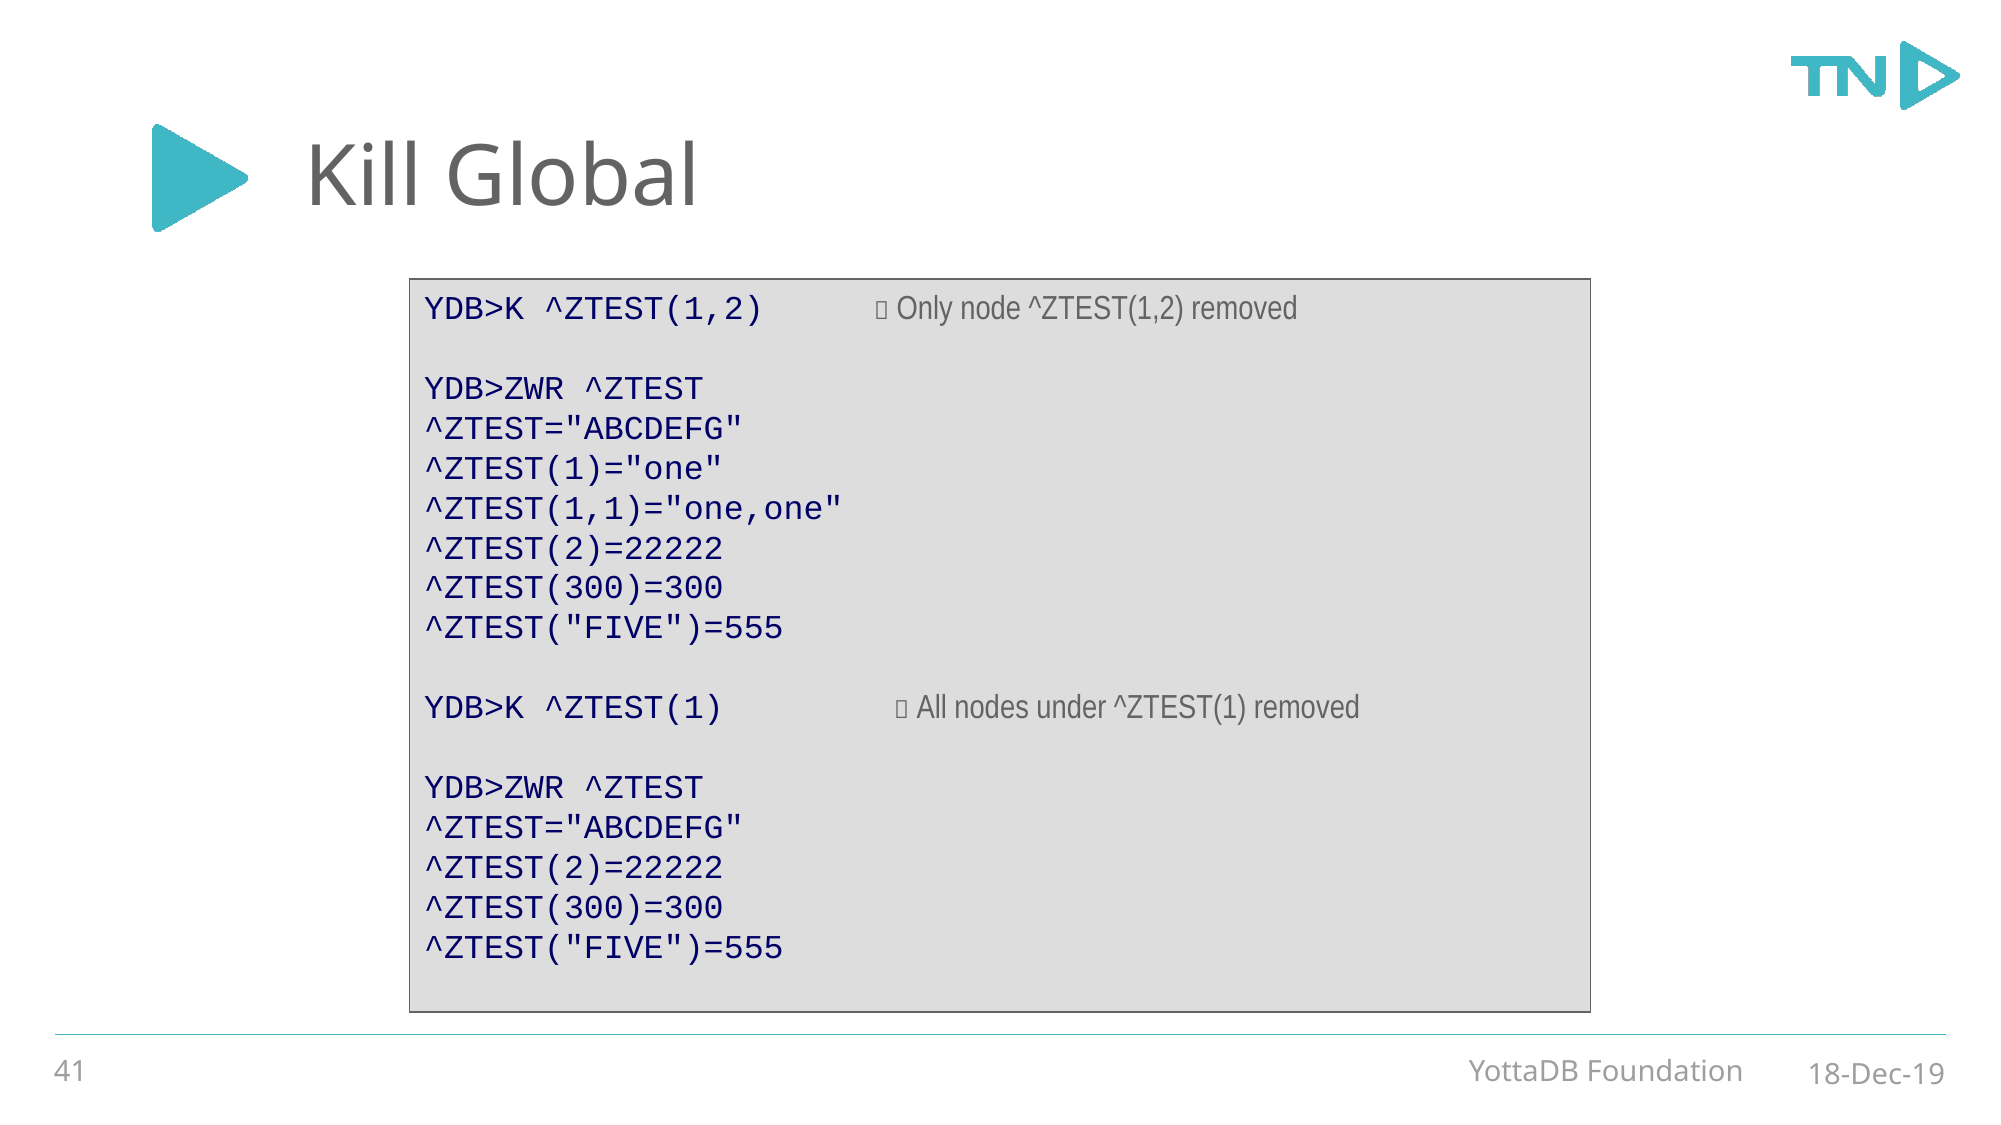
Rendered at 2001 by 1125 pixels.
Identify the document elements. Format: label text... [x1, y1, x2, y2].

title Kill Global [289, 124, 1590, 232]
text_box YDB>K ^ZTEST(1,2)  Only node ^ZTEST(1,2) removed YDB>ZWR ^ZTEST ^ZTEST="ABCDEFG" ^ZTEST(1)="one" ^ZTEST(1,1)="one,one" ^ZTEST(2)=22222 ^ZTEST(300)=300 ^ZTEST("FIVE")=555 YDB>K ^ZTEST(1)  All nodes under ^ZTEST(1) removed YDB>ZWR ^ZTEST ^ZTEST="ABCDEFG" ^ZTEST(2)=22222 ^ZTEST(300)=300 ^ZTEST("FIVE")=555 [409, 278, 1591, 1013]
slide_number 18-Dec-19 [1762, 1042, 1961, 1103]
picture [152, 124, 248, 232]
picture [1791, 41, 1960, 110]
slide_number 41 [39, 1042, 156, 1103]
footer YottaDB Foundation [1083, 1042, 1759, 1103]
